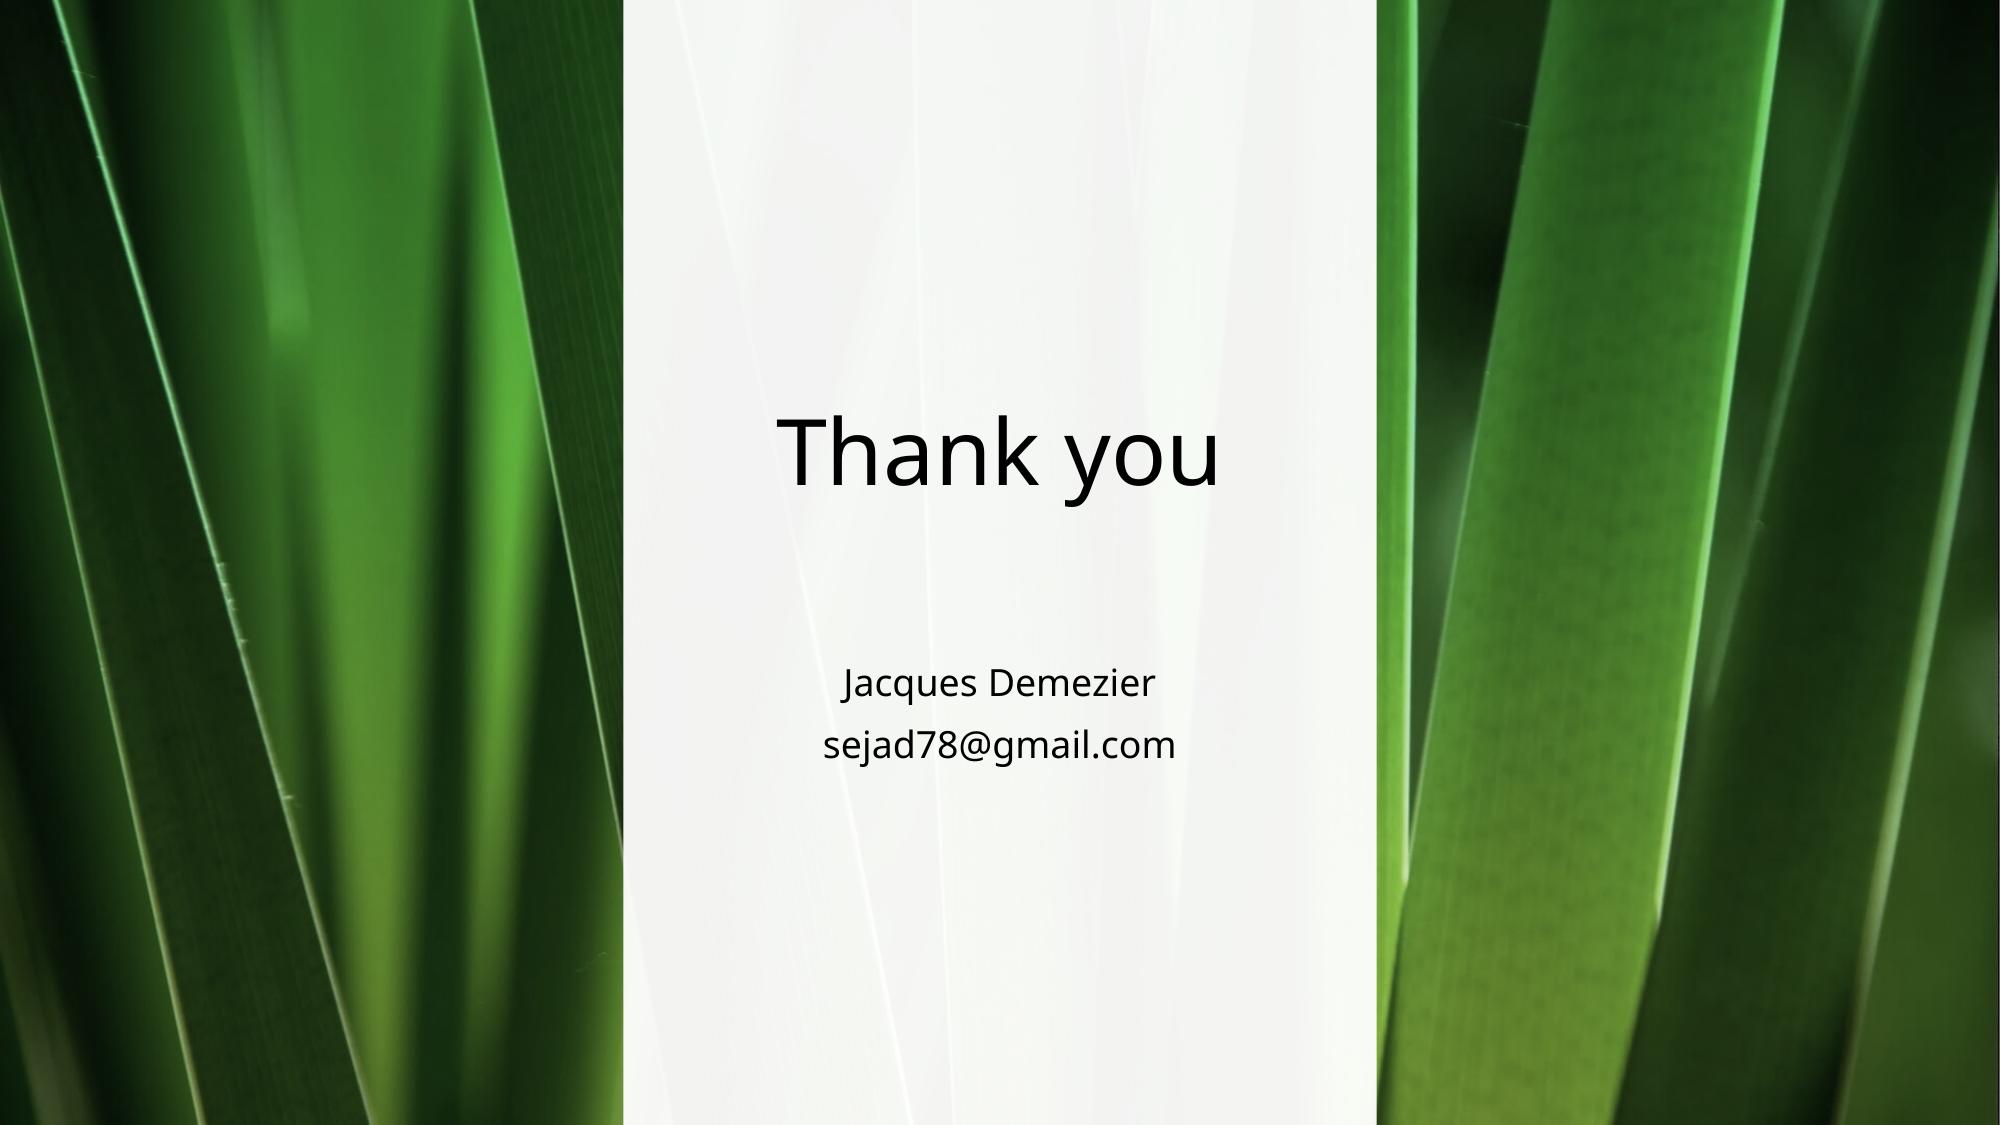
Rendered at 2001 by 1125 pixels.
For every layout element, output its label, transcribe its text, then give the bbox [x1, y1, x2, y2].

title Thank you [679, 15, 1321, 513]
list Jacques Demezier sejad78@gmail.com [679, 656, 1321, 1107]
picture [0, 0, 623, 1125]
picture [1377, 0, 2000, 1125]
